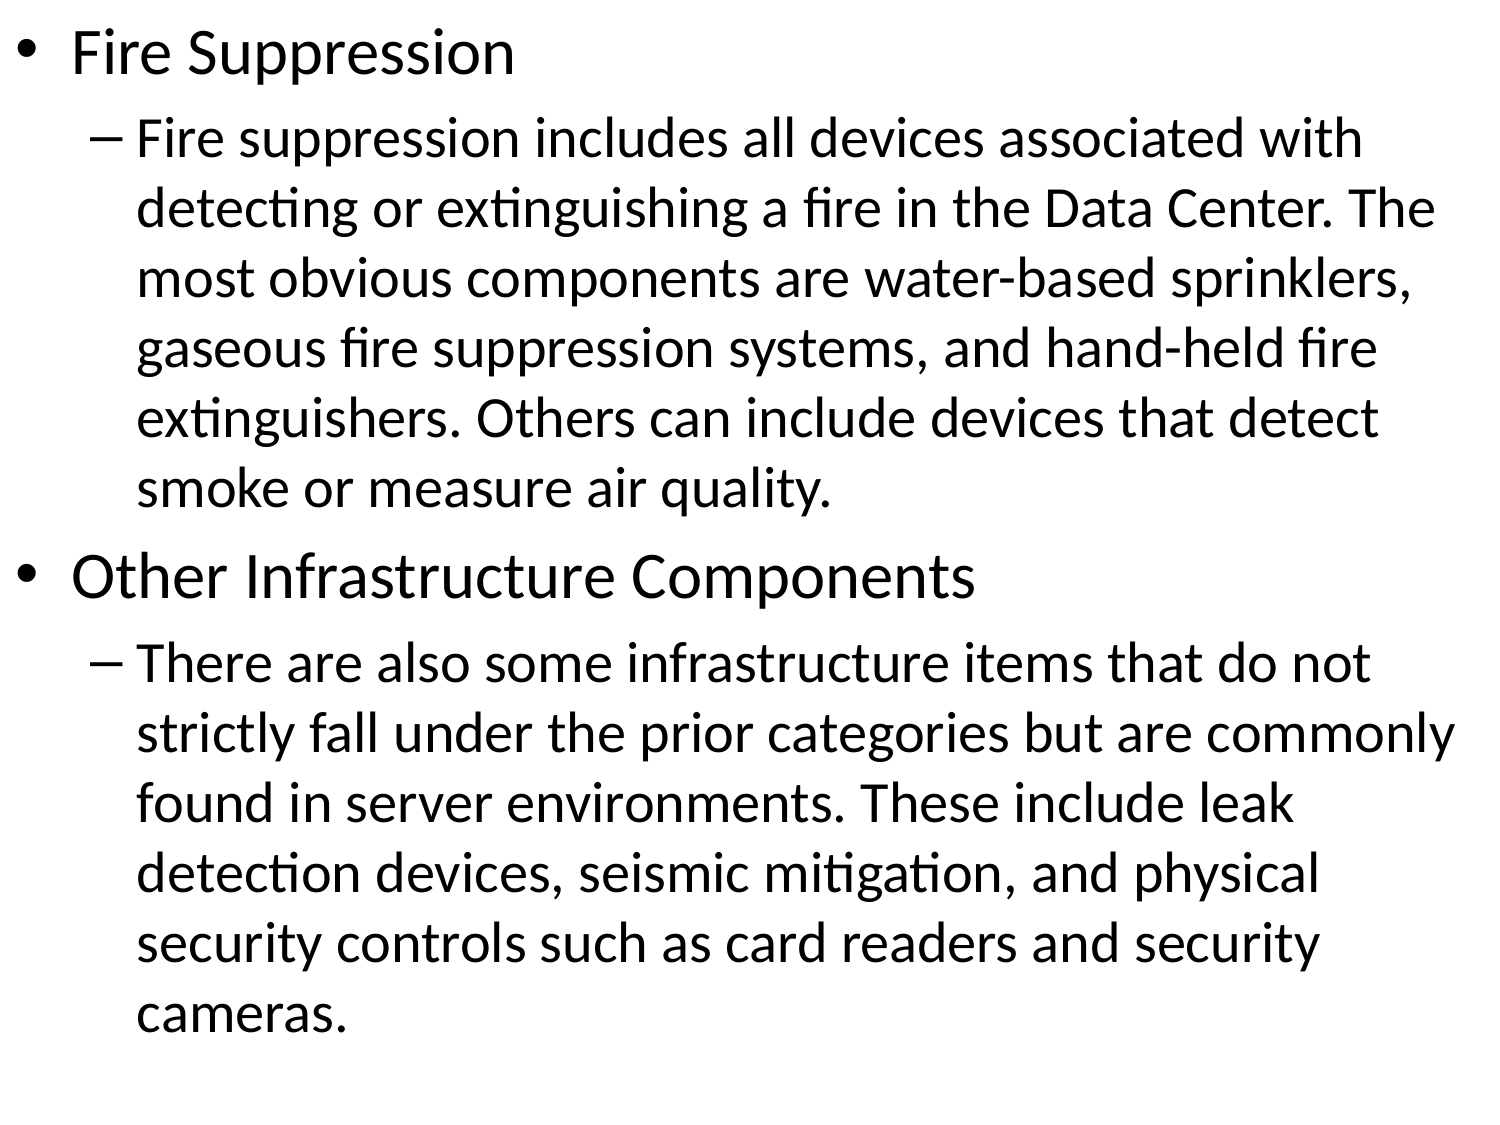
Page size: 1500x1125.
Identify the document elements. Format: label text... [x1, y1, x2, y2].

list Fire Suppression Fire suppression includes all devices associated with detecting or extinguishing a fire in the Data Center. The most obvious components are water-based sprinklers, gaseous fire suppression systems, and hand-held fire extinguishers. Others can include devices that detect smoke or measure air quality. Other Infrastructure Components There are also some infrastructure items that do not strictly fall under the prior categories but are commonly found in server environments. These include leak detection devices, seismic mitigation, and physical security controls such as card readers and security cameras. [0, 0, 1500, 1125]
